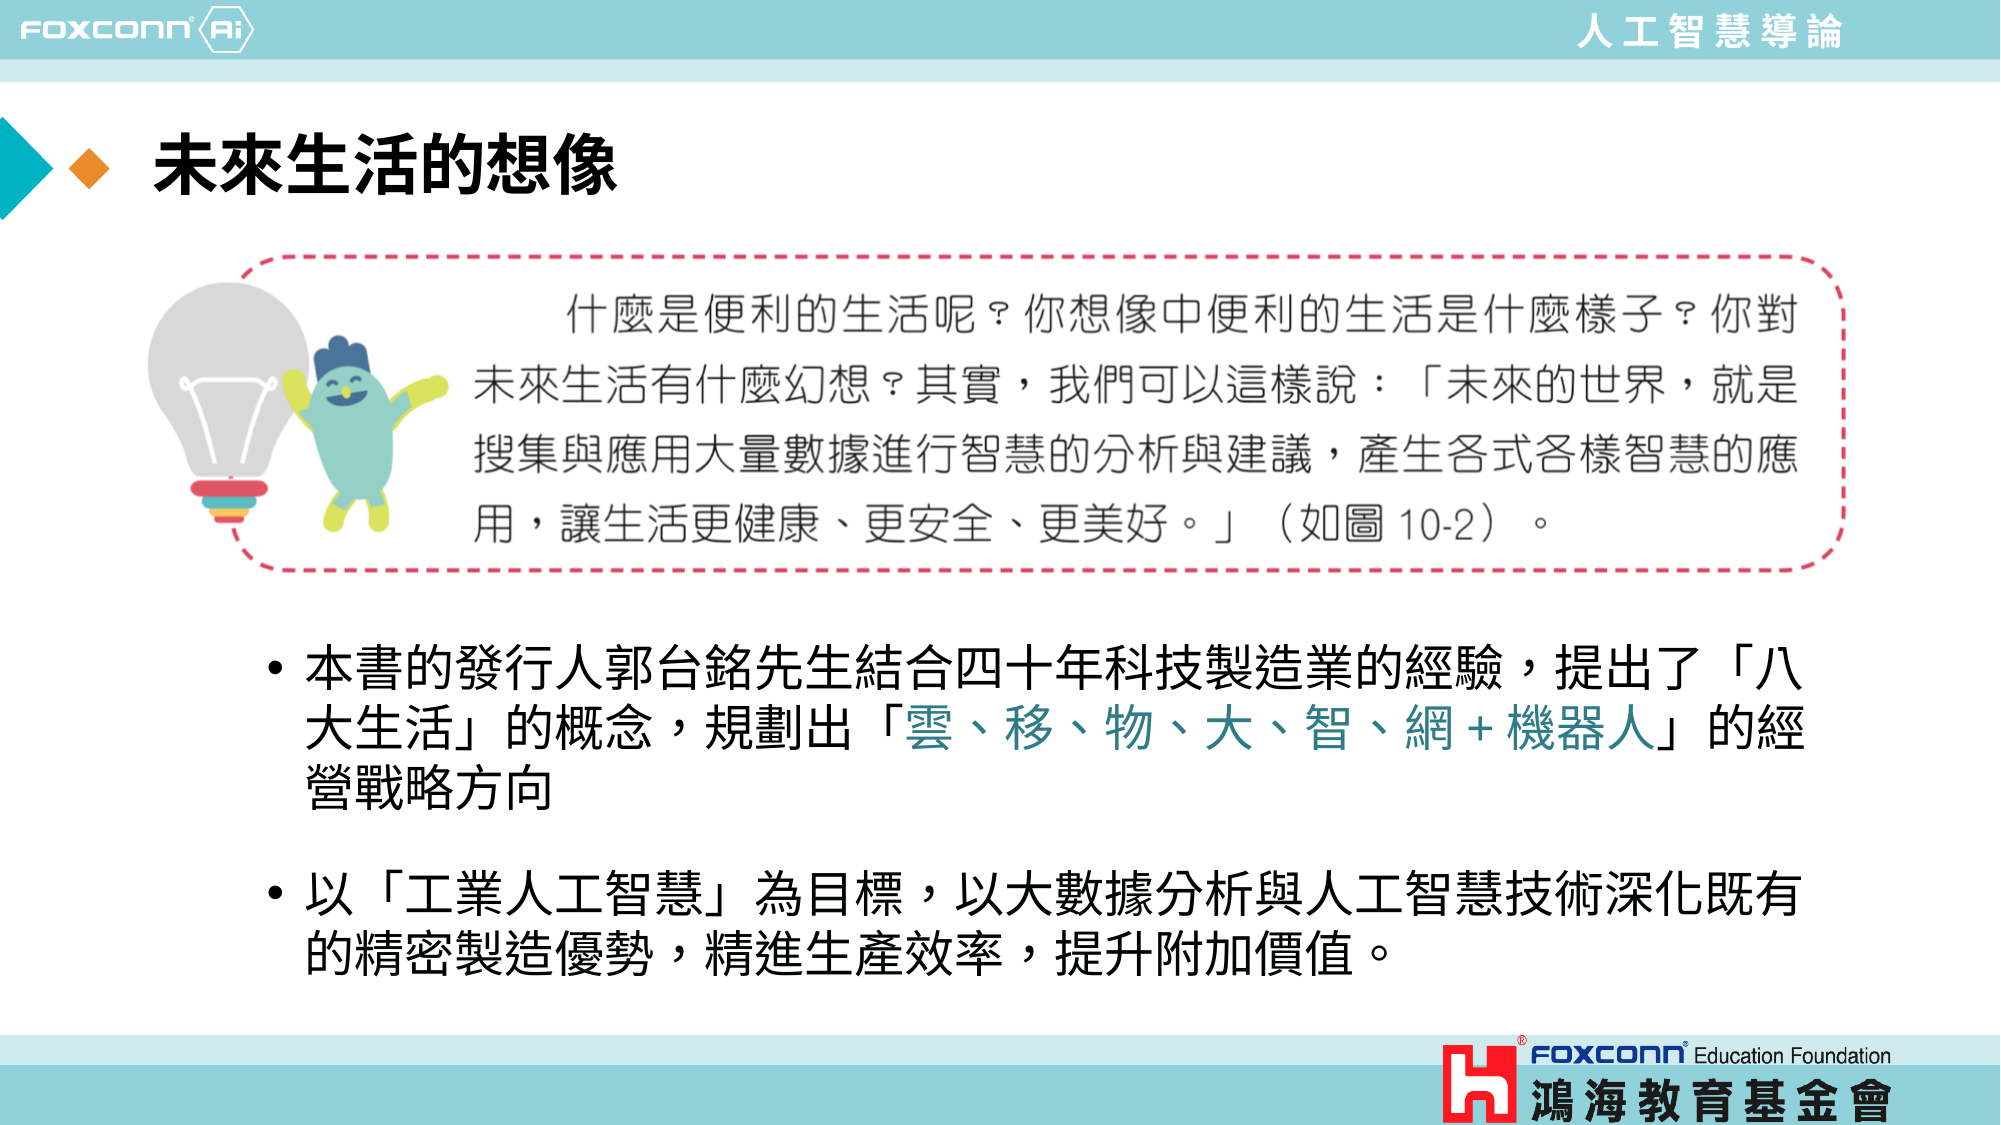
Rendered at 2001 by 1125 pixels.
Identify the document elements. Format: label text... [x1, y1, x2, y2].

text_box 本書的發行人郭台銘先生結合四十年科技製造業的經驗，提出了「八大生活」的概念，規劃出「雲、移、物、大、智、網+機器人」的經營戰略方向 以「工業人工智慧」為目標，以大數據分析與人工智慧技術深化既有的精密製造優勢，精進生產效率，提升附加價值。 [251, 629, 1824, 991]
picture [21, 6, 254, 53]
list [137, 233, 1863, 589]
title 未來生活的想像 [137, 124, 1863, 213]
picture [1443, 1035, 1891, 1123]
